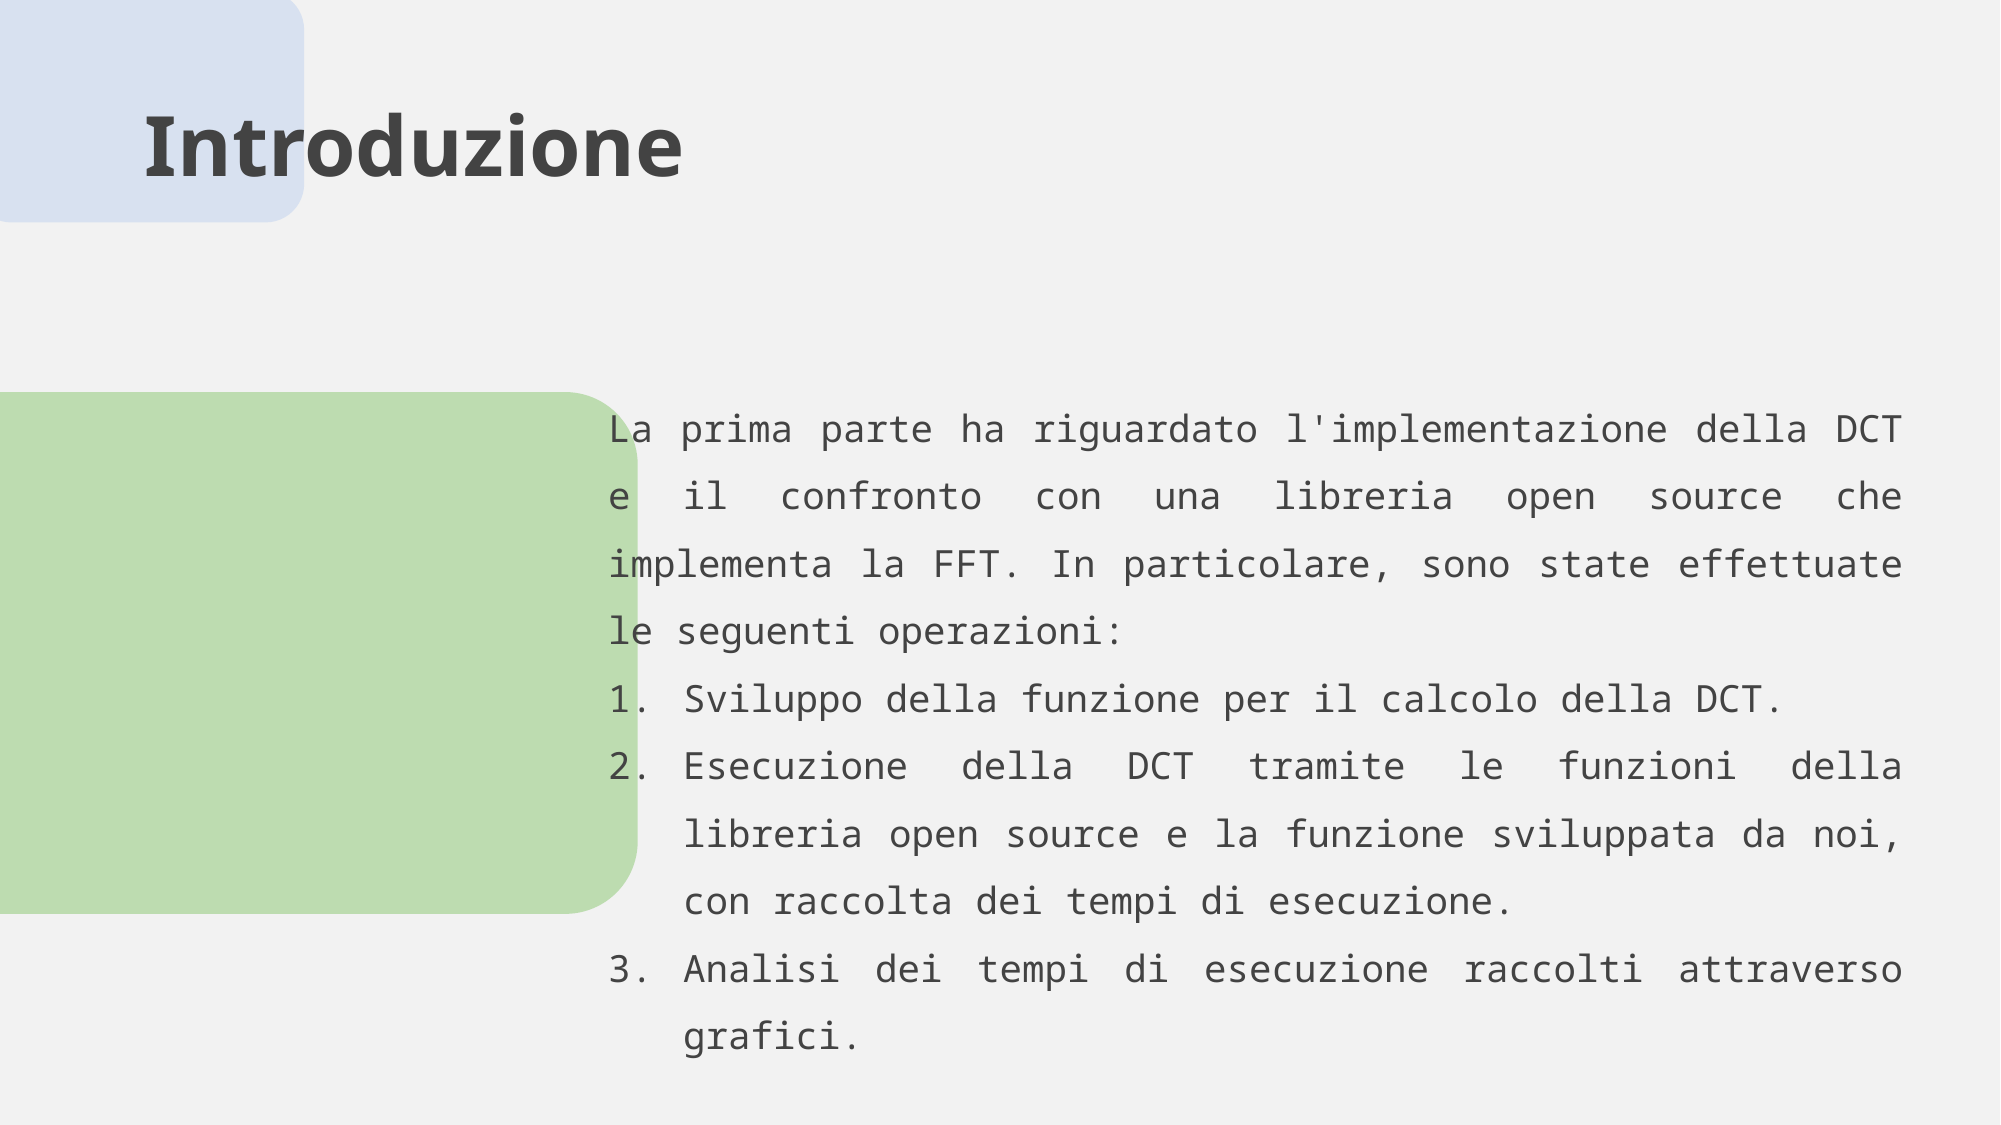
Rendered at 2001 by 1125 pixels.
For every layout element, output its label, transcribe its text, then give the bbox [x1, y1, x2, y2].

list La prima parte ha riguardato l'implementazione della DCT e il confronto con una libreria open source che implementa la FFT. In particolare, sono state effettuate le seguenti operazioni: Sviluppo della funzione per il calcolo della DCT. Esecuzione della DCT tramite le funzioni della libreria open source e la funzione sviluppata da noi, con raccolta dei tempi di esecuzione. Analisi dei tempi di esecuzione raccolti attraverso grafici. [565, 367, 1919, 964]
title Introduzione [130, 77, 1418, 354]
